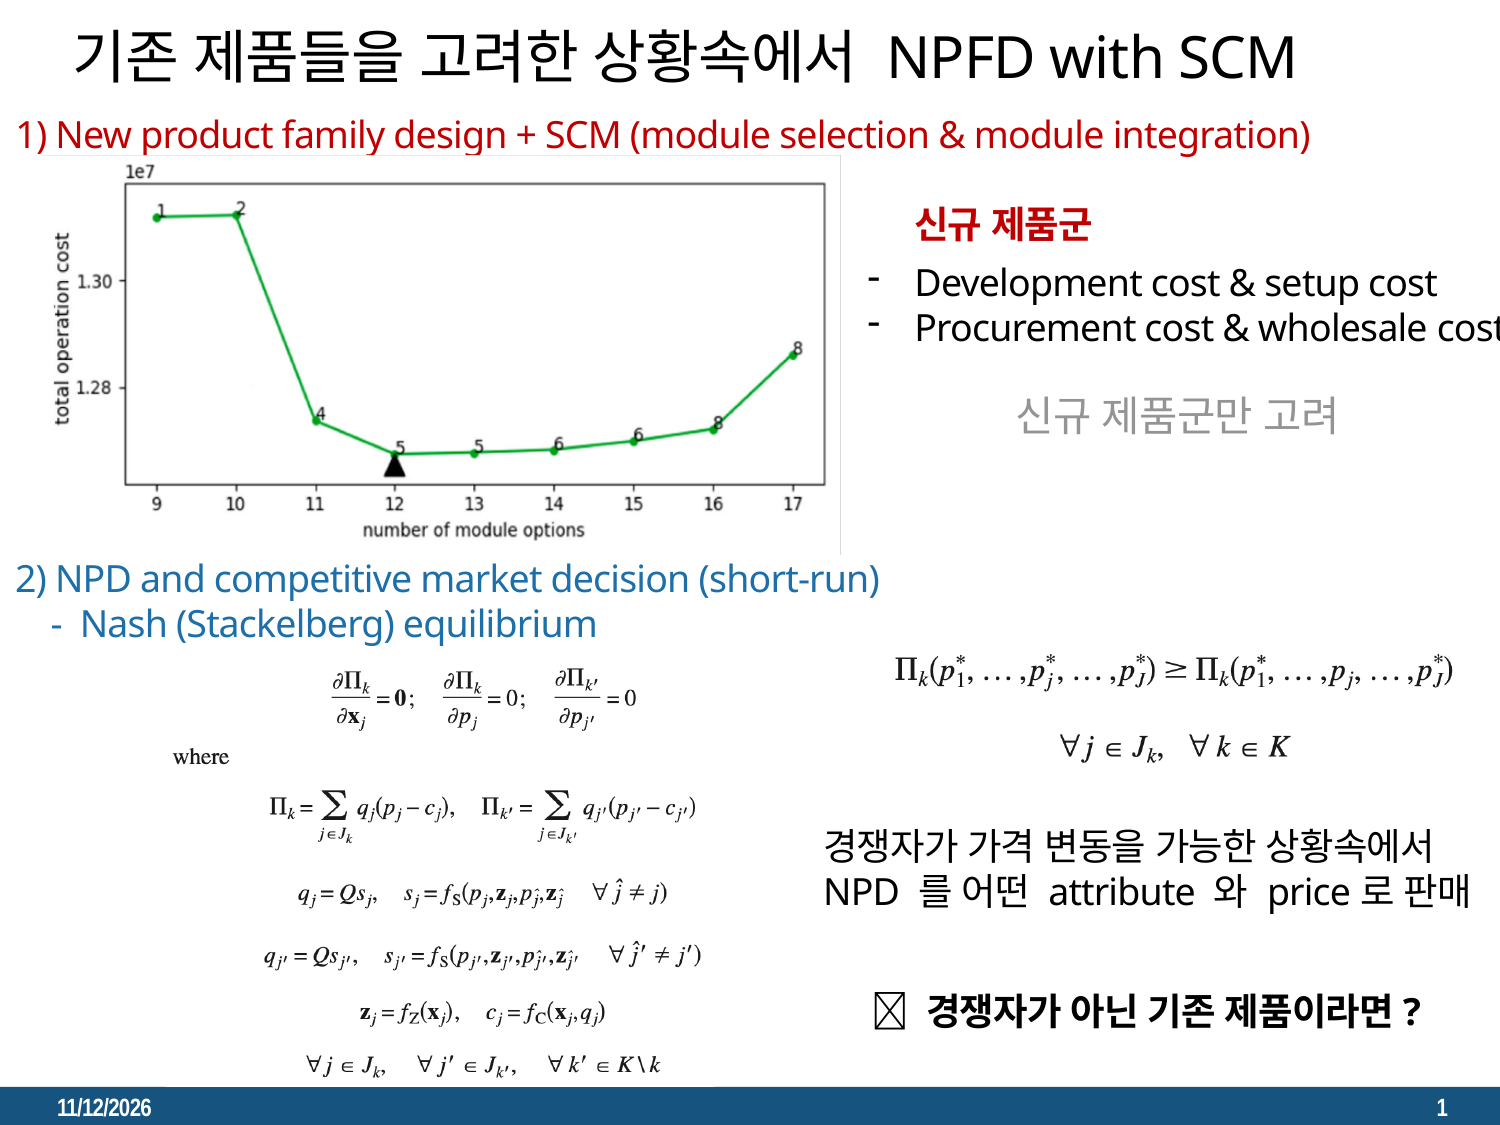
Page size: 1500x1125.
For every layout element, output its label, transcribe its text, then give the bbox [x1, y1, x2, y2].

picture [887, 641, 1468, 777]
text_box  경쟁자가 아닌 기존 제품이라면? [871, 988, 1422, 1034]
slide_number 1 [1125, 1086, 1464, 1125]
text_box 1) New product family design + SCM (module selection & module integration) [15, 111, 1488, 382]
picture [43, 154, 842, 555]
text_box 신규 제품군 [914, 200, 1094, 246]
text_box 기존 제품들을 고려한 상황속에서 NPFD with SCM [72, 20, 1299, 91]
text_box 신규 제품군만 고려 [1015, 389, 1340, 440]
picture [166, 651, 714, 1087]
text_box Development cost & setup cost Procurement cost & wholesale cost [852, 251, 1500, 357]
text_box 경쟁자가 가격 변동을 가능한 상황속에서 NPD 를 어떤 attribute 와 price로 판매 [823, 822, 1472, 913]
slide_number 2023. 3. 22. [42, 1086, 380, 1125]
text_box 2) NPD and competitive market decision (short-run) - Nash (Stackelberg) equilibrium [14, 554, 1004, 645]
